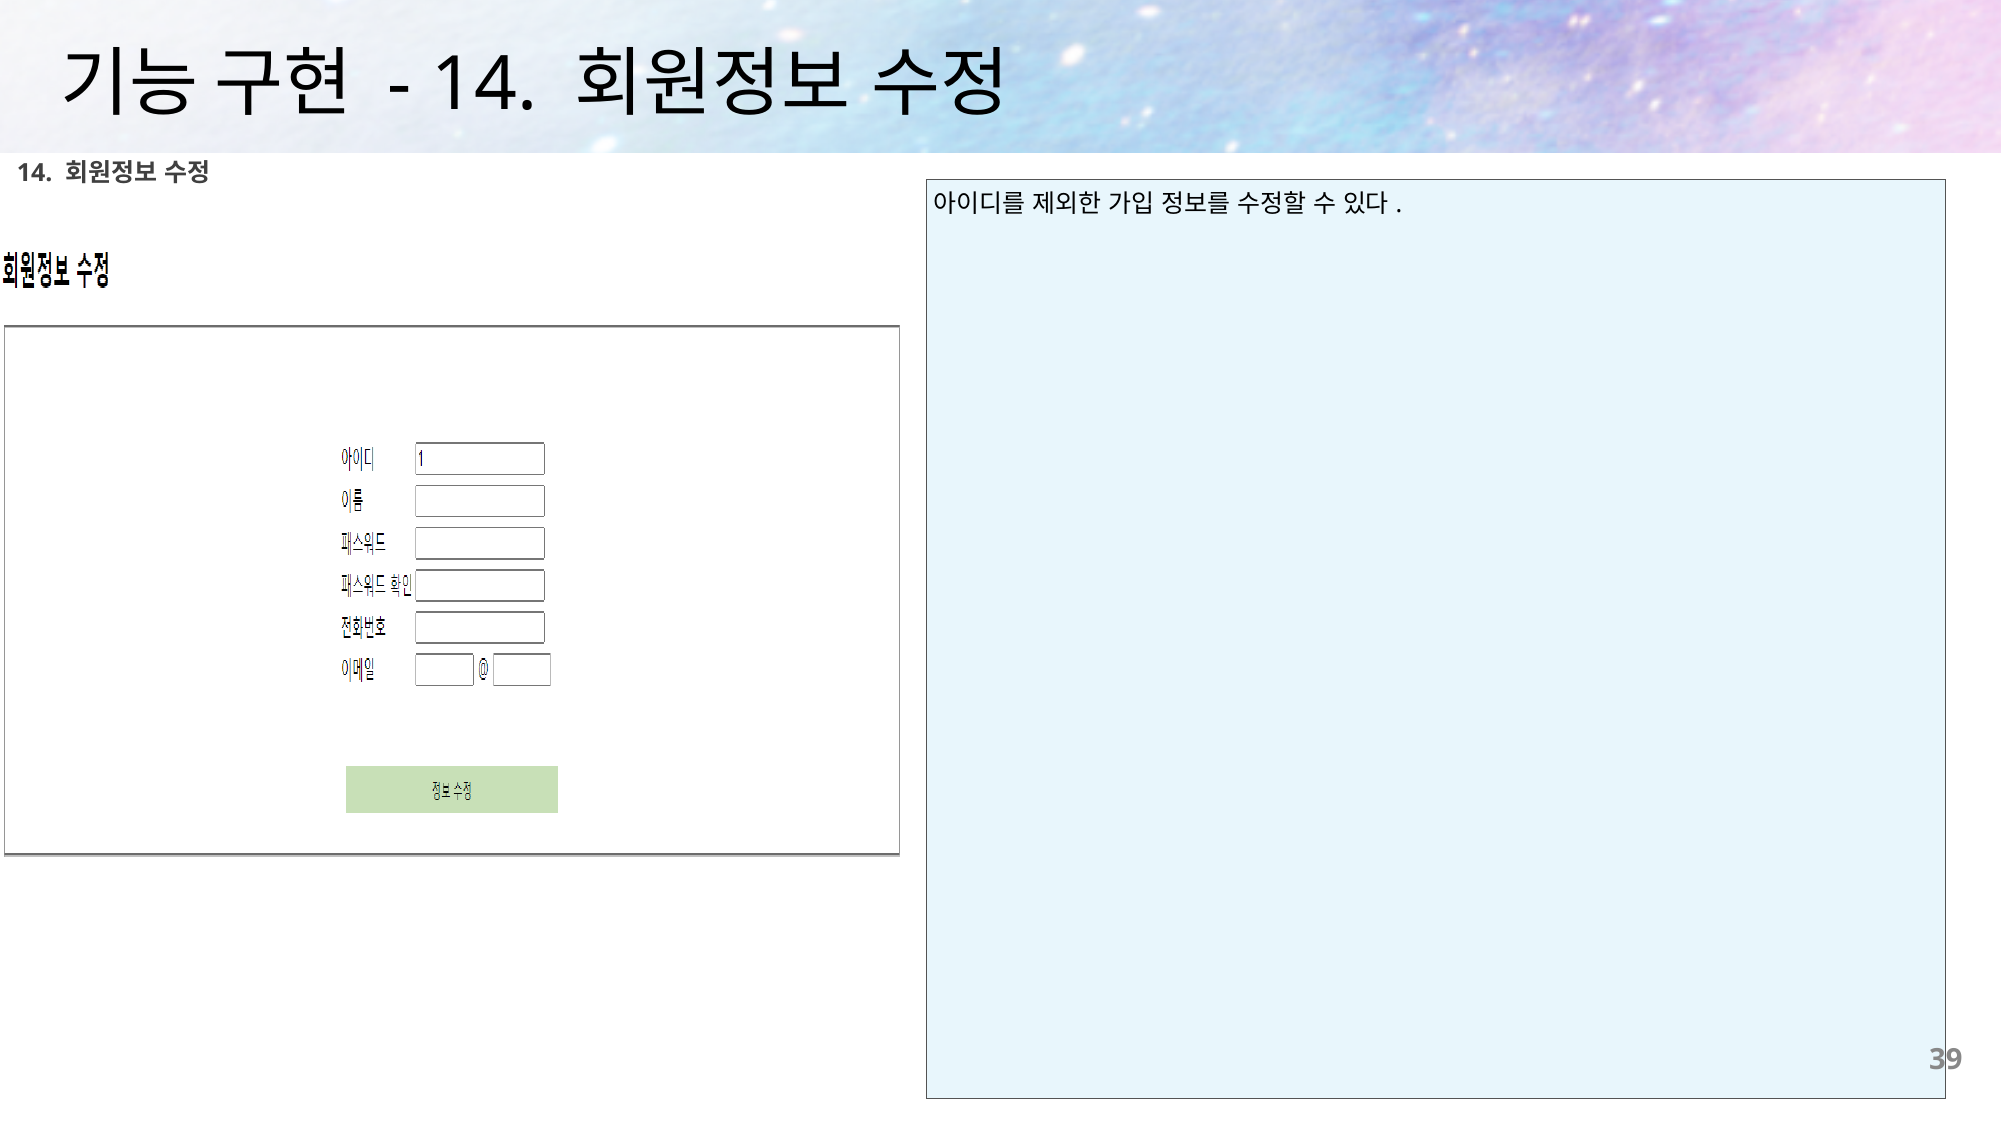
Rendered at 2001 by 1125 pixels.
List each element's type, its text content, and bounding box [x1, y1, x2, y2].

picture [0, 246, 904, 879]
slide_number 39 [1919, 1034, 1971, 1087]
text_box 아이디를 제외한 가입 정보를 수정할 수 있다. [926, 179, 1946, 1099]
picture [0, 0, 2001, 154]
text_box 14. 회원정보 수정 [9, 154, 1991, 358]
